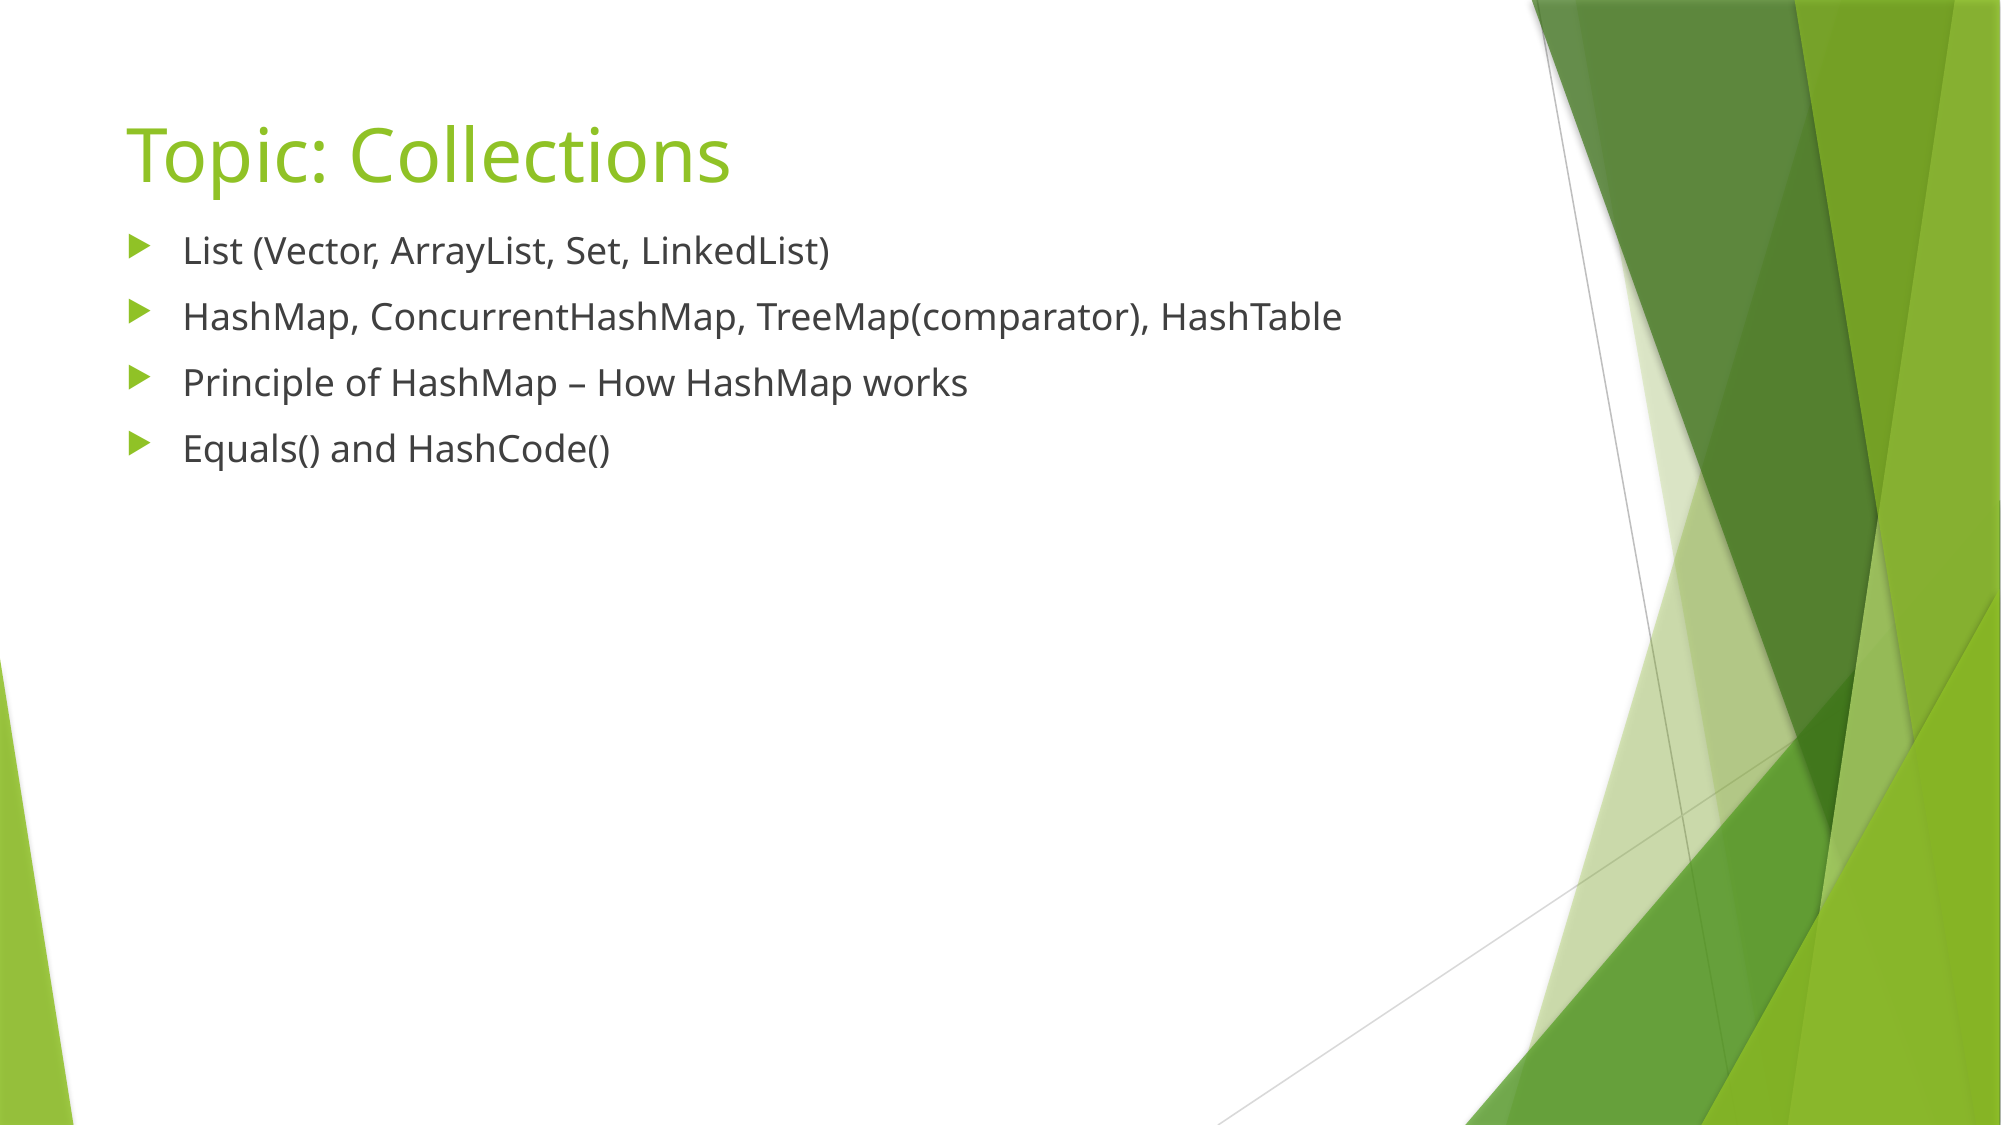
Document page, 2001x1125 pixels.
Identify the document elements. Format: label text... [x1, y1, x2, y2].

title Topic: Collections [111, 99, 1522, 219]
list List (Vector, ArrayList, Set, LinkedList) HashMap, ConcurrentHashMap, TreeMap(comparator), HashTable Principle of HashMap – How HashMap works Equals() and HashCode() [111, 219, 1522, 992]
